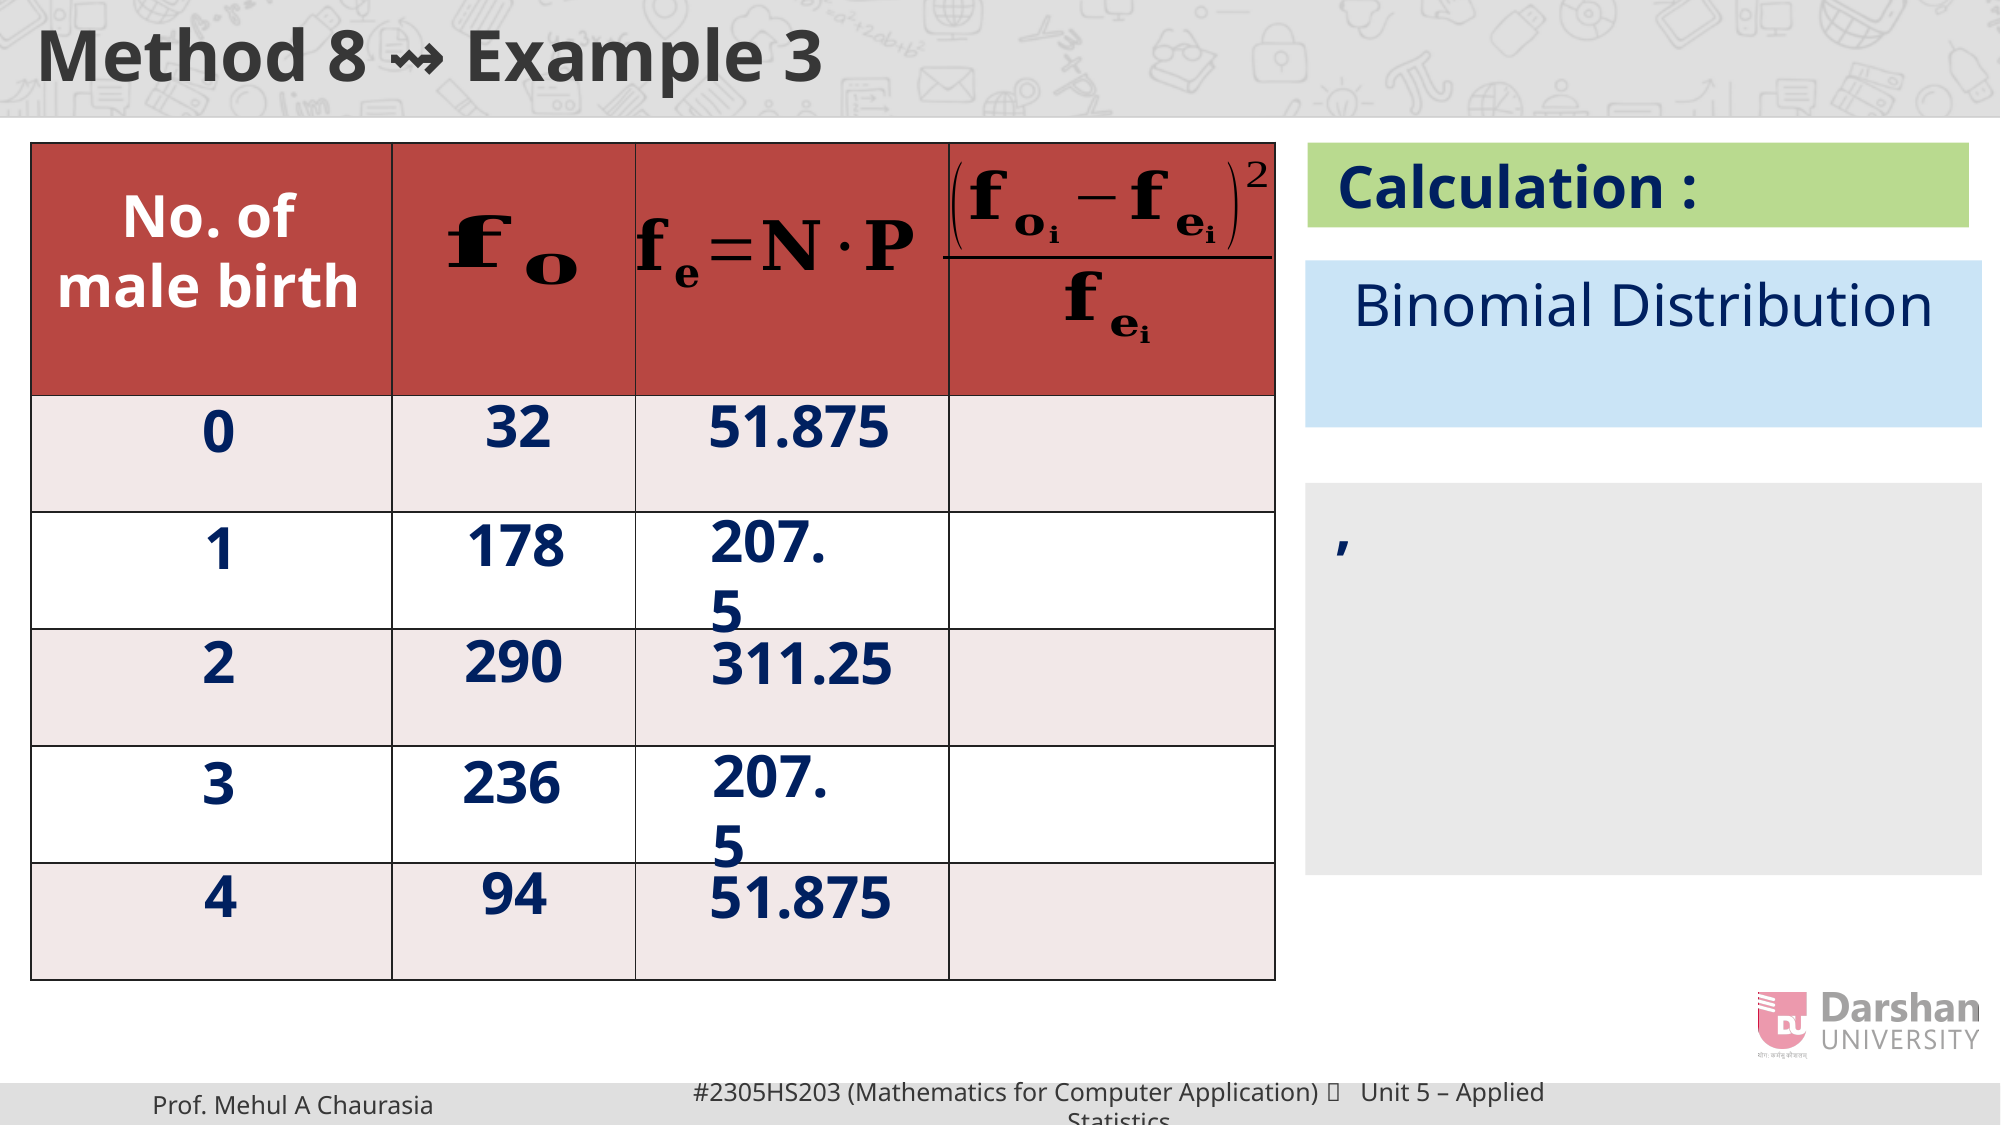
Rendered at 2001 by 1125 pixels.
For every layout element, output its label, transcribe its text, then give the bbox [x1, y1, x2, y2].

text_box 311.25 [696, 619, 913, 704]
text_box 51.875 [694, 852, 911, 938]
table_header [393, 144, 635, 395]
table_cell [393, 513, 635, 628]
text_box No. of male birth [35, 172, 382, 327]
text_box 290 [449, 616, 580, 702]
text_box 51.875 [693, 381, 917, 467]
text_box 32 [470, 381, 575, 467]
text_box 1 [190, 503, 295, 589]
table_cell [393, 396, 635, 511]
table_cell [393, 864, 635, 979]
table_cell [636, 513, 696, 628]
table_cell [950, 396, 1274, 511]
table_cell [636, 747, 698, 862]
table_cell [32, 513, 391, 628]
table_cell [950, 630, 1274, 745]
table_cell [950, 513, 1274, 628]
text_box 178 [451, 500, 582, 586]
table_cell [393, 630, 635, 745]
text_box 4 [190, 852, 295, 937]
text_box 94 [466, 849, 572, 934]
table_cell [32, 864, 391, 979]
text_box 236 [447, 737, 586, 823]
table_cell [393, 747, 635, 862]
table_cell [636, 630, 948, 745]
table_cell [32, 396, 391, 511]
text_box 2 [188, 617, 294, 703]
table_cell [636, 864, 948, 979]
table_header [950, 144, 1274, 395]
table_cell [32, 630, 391, 745]
table_cell [870, 747, 948, 862]
table_cell [950, 864, 1274, 979]
text_box 0 [188, 386, 294, 472]
text_box 3 [188, 738, 294, 824]
table_cell [32, 747, 391, 862]
text_box 207.5 [696, 496, 868, 619]
text_box 207.5 [698, 731, 870, 852]
table_cell [636, 396, 948, 511]
table_header [32, 144, 391, 395]
table_header Mean [1758, 992, 1979, 1059]
table_cell [950, 747, 1274, 862]
table_cell [868, 513, 948, 628]
table_header [636, 144, 948, 395]
title Method 8 ⇝ Example 3 [0, 0, 2000, 117]
